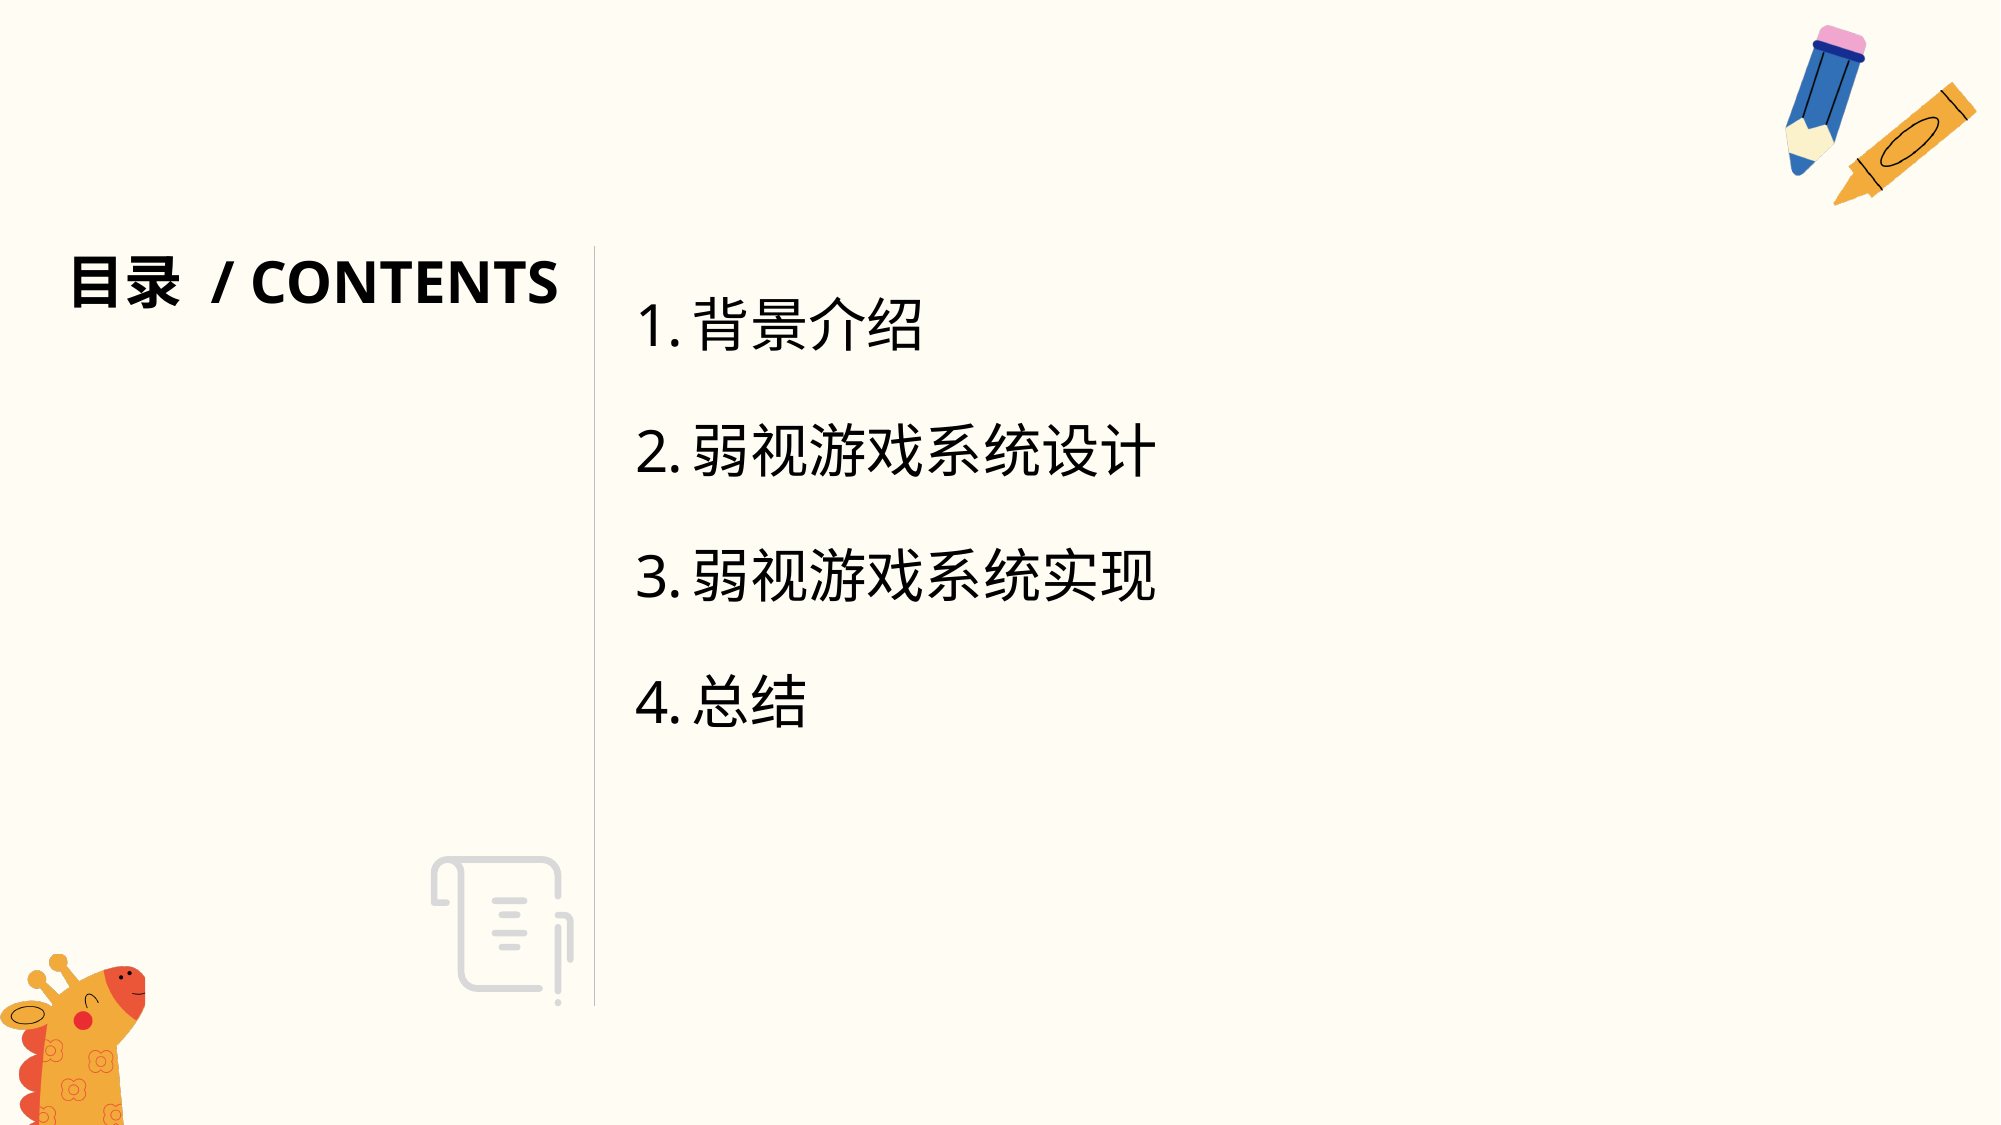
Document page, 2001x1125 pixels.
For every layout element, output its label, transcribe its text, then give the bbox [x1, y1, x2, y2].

list 背景介绍 弱视游戏系统设计 弱视游戏系统实现 总结 [620, 246, 1912, 1007]
picture [0, 954, 146, 1125]
list 目录 / CONTENTS [19, 246, 574, 344]
picture [1741, 13, 1977, 206]
